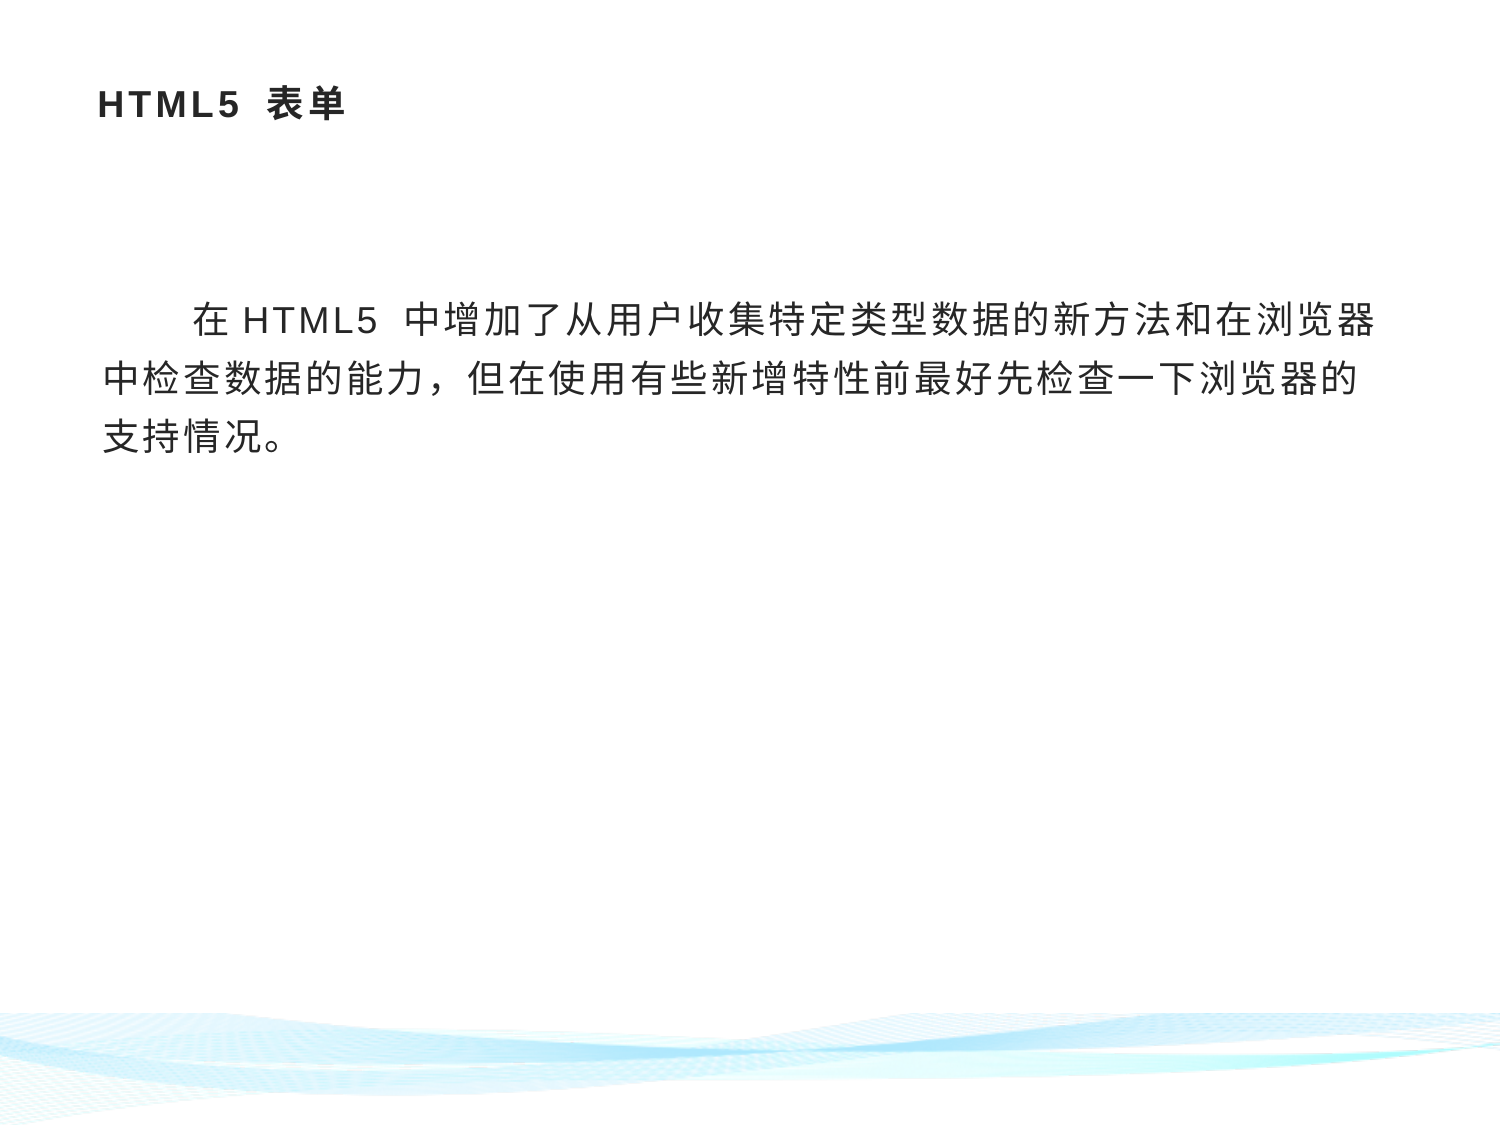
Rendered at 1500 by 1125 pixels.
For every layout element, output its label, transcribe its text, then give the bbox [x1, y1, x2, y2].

picture [0, 1013, 1500, 1125]
title HTML5 表单 [82, 72, 1418, 146]
list 在HTML5 中增加了从用户收集特定类型数据的新方法和在浏览器中检查数据的能力，但在使用有些新增特性前最好先检查一下浏览器的支持情况。 [87, 275, 1408, 900]
